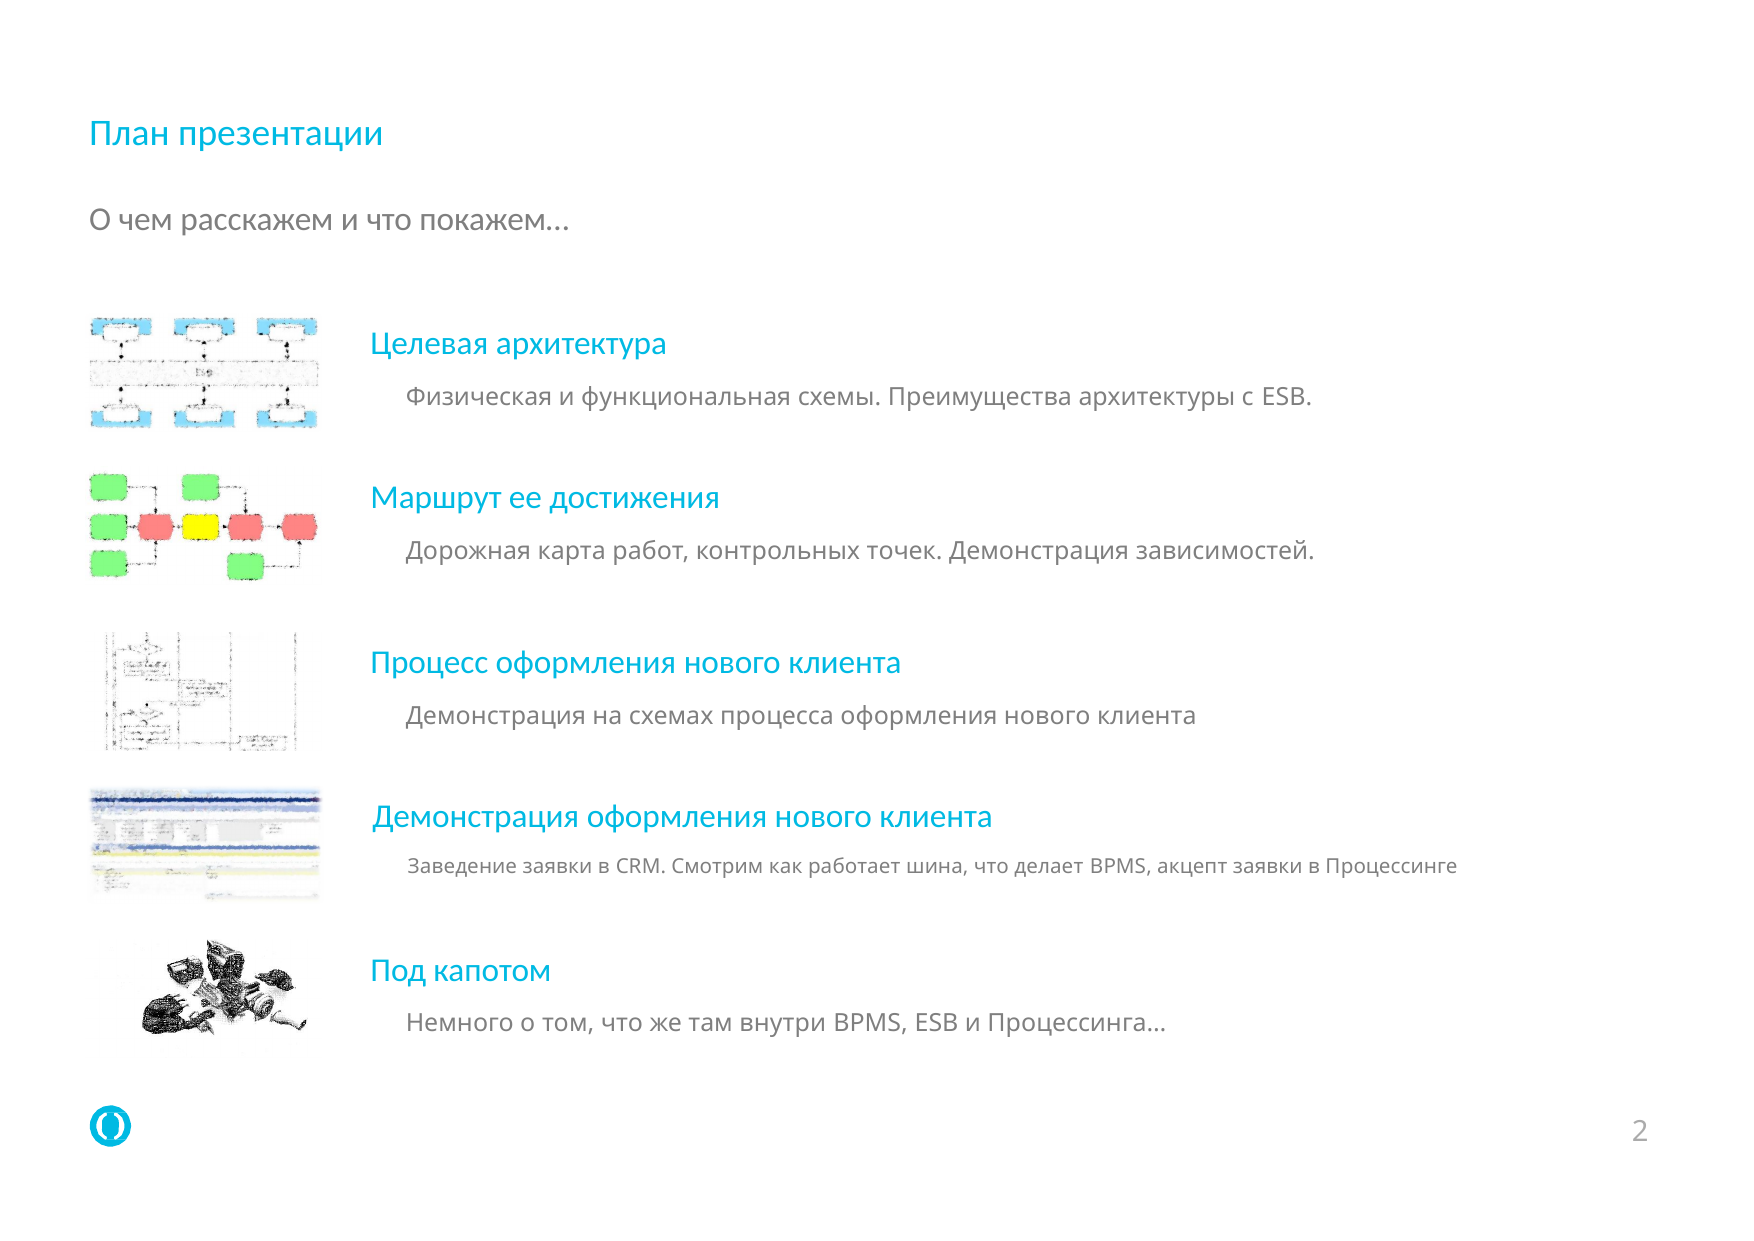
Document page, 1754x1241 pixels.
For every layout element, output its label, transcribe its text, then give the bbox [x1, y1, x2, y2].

list Дорожная карта работ, контрольных точек. Демонстрация зависимостей. [388, 525, 1645, 585]
list Заведение заявки в CRM. Смотрим как работает шина, что делает BPMS, акцепт заявки в Процессинге [390, 844, 1647, 904]
list Под капотом [353, 939, 1610, 989]
picture [84, 938, 322, 1058]
list Процесс оформления нового клиента [353, 632, 1610, 681]
picture [85, 631, 322, 751]
list Демонстрация оформления нового клиента [355, 785, 1611, 835]
list О чем расскажем и что покажем… [72, 188, 1651, 259]
picture [86, 785, 324, 904]
list Маршрут ее достижения [353, 466, 1610, 516]
list Немного о том, что же там внутри BPMS, ESB и Процессинга… [388, 998, 1645, 1058]
list План презентации [72, 99, 1651, 186]
list Целевая архитектура [353, 313, 1610, 362]
list Физическая и функциональная схемы. Преимущества архитектуры с ESB. [388, 371, 1645, 432]
picture [84, 312, 322, 432]
slide_number 2 [1256, 1099, 1666, 1166]
picture [84, 466, 322, 586]
list Демонстрация на схемах процесса оформления нового клиента [388, 691, 1645, 751]
